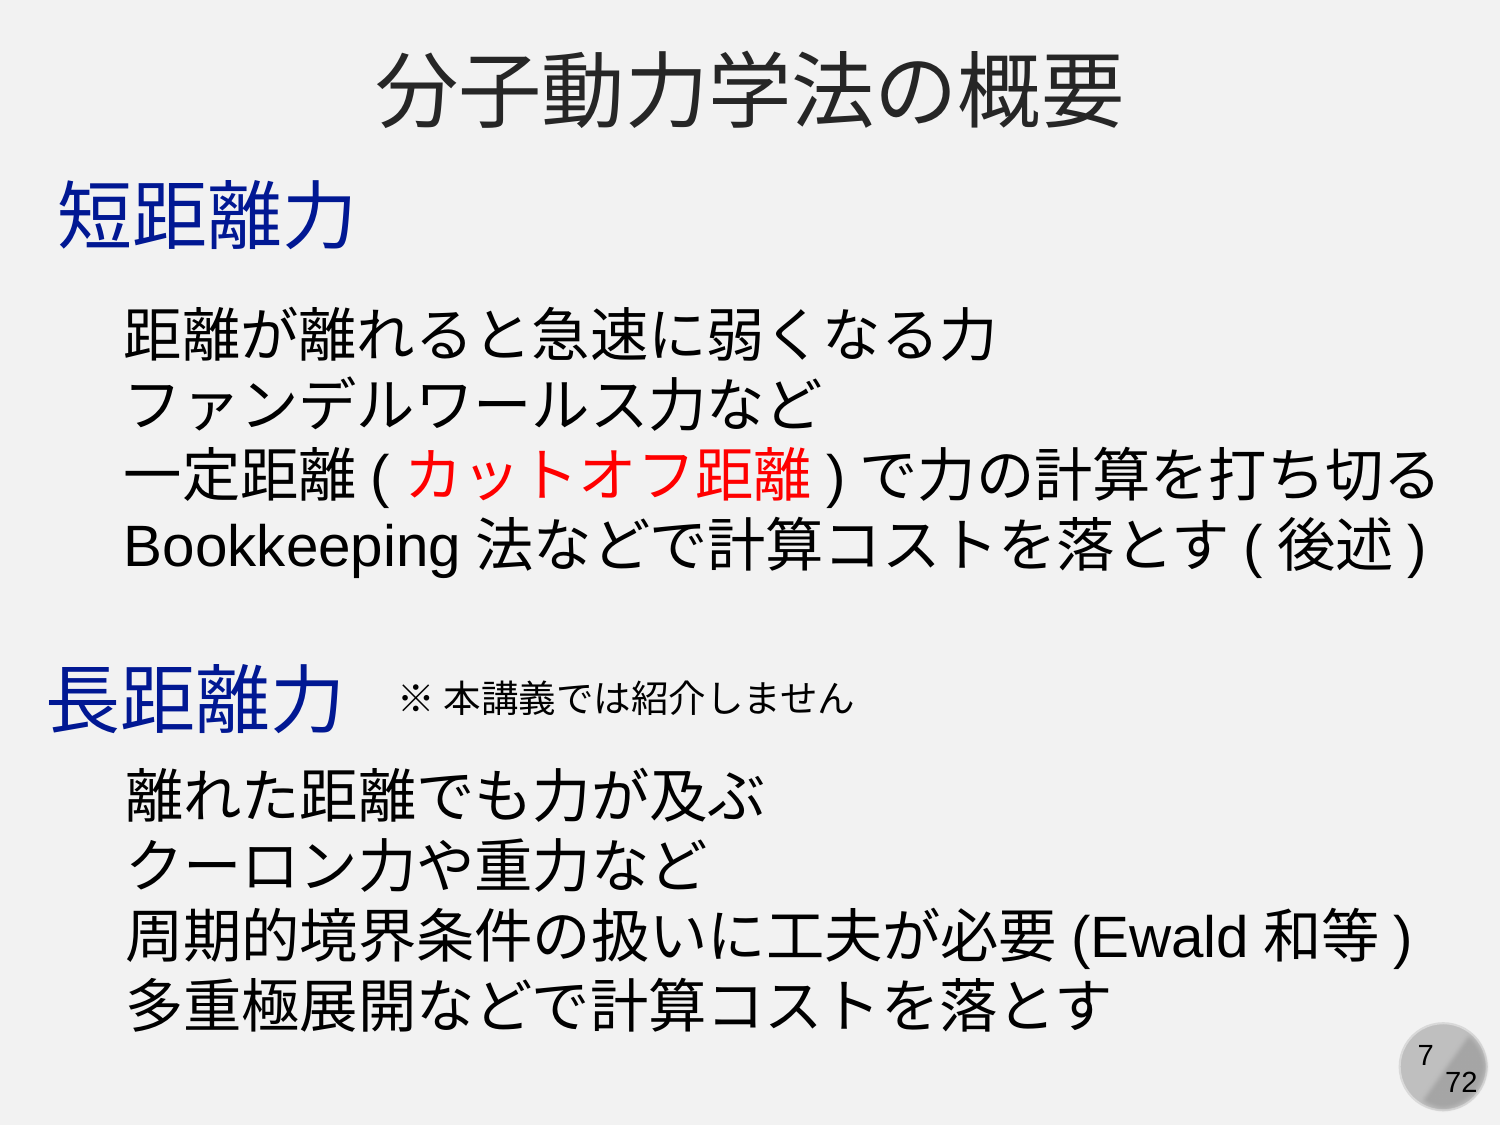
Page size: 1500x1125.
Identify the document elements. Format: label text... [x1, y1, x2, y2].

text_box 短距離力 [42, 160, 373, 266]
text_box 離れた距離でも力が及ぶ クーロン力や重力など 周期的境界条件の扱いに工夫が必要(Ewald和等) 多重極展開などで計算コストを落とす [110, 751, 1429, 1047]
text_box 距離が離れると急速に弱くなる力 ファンデルワールス力など 一定距離(カットオフ距離)で力の計算を打ち切る Bookkeeping法などで計算コストを落とす(後述) [109, 290, 1457, 586]
list 分子動力学法の概要 [0, 31, 1500, 155]
text_box 長距離力 [31, 645, 361, 750]
text_box ※本講義では紹介しません [382, 667, 870, 727]
